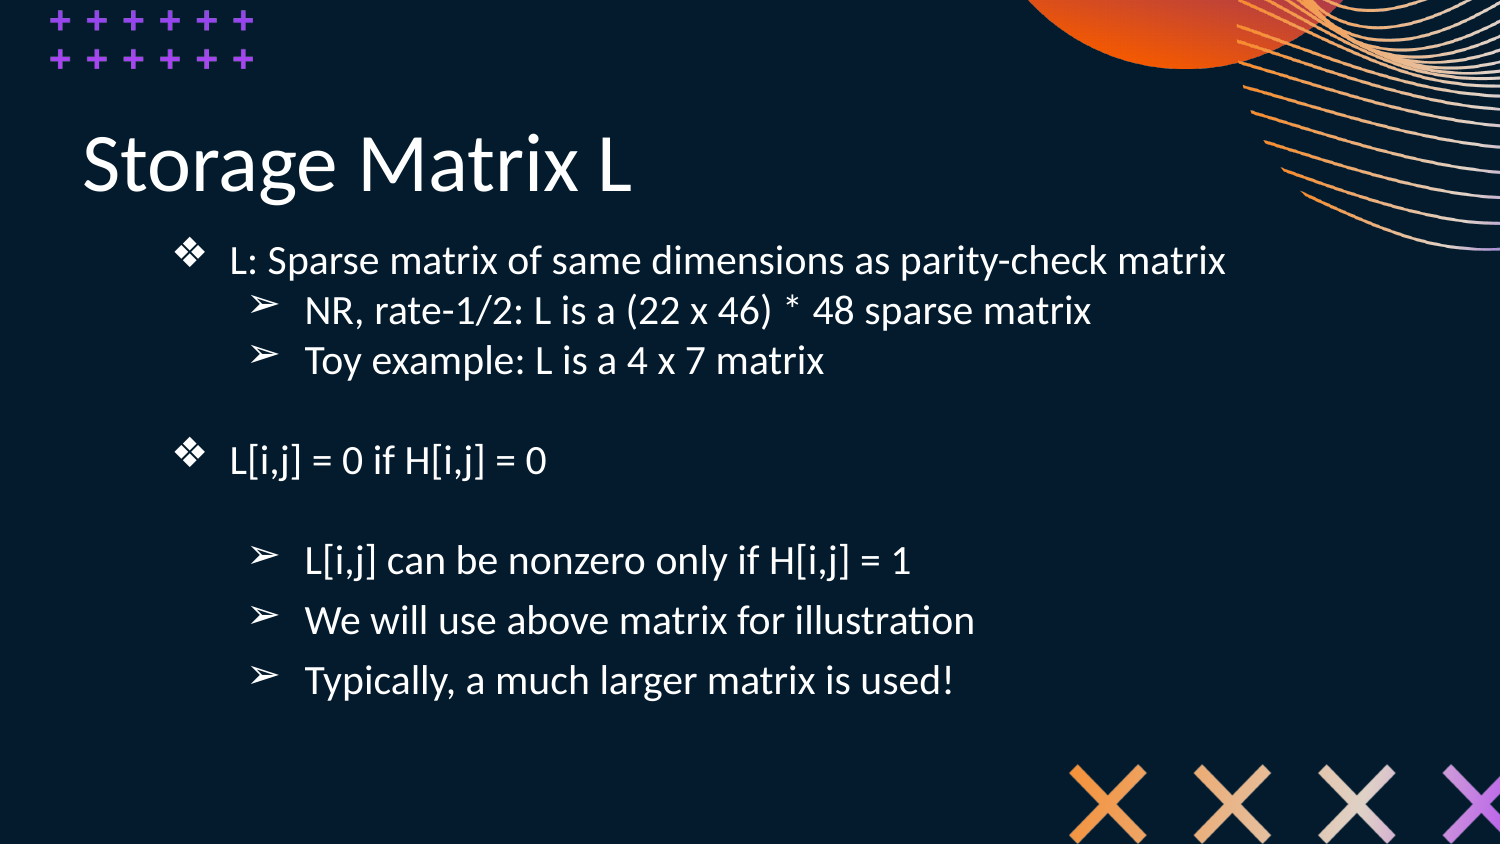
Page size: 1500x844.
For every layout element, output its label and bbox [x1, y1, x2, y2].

text_box [49, 0, 1500, 844]
